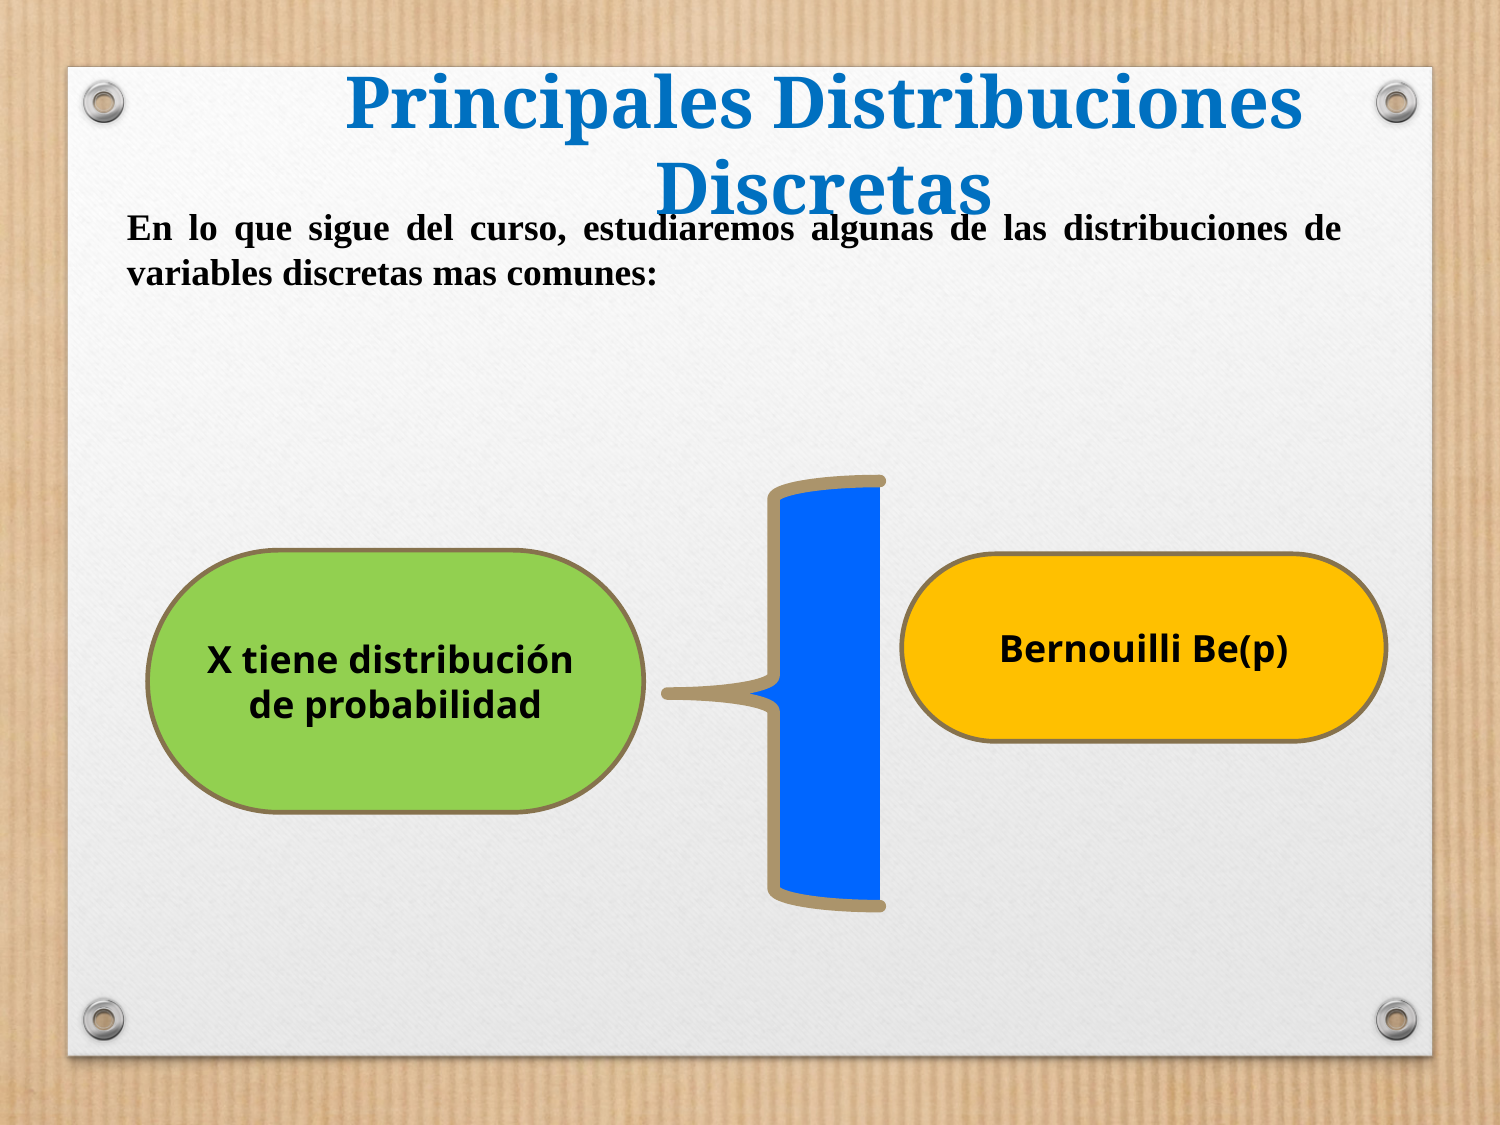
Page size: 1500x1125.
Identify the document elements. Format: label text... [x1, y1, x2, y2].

text_box Bernouilli Be(p) [901, 553, 1387, 742]
text_box X tiene distribución de probabilidad [147, 550, 644, 813]
title Principales Distribuciones Discretas [224, 49, 1425, 237]
text_box [666, 480, 881, 907]
text_box En lo que sigue del curso, estudiaremos algunas de las distribuciones de variables discretas mas comunes: [112, 195, 1358, 301]
picture [0, 0, 1500, 1125]
